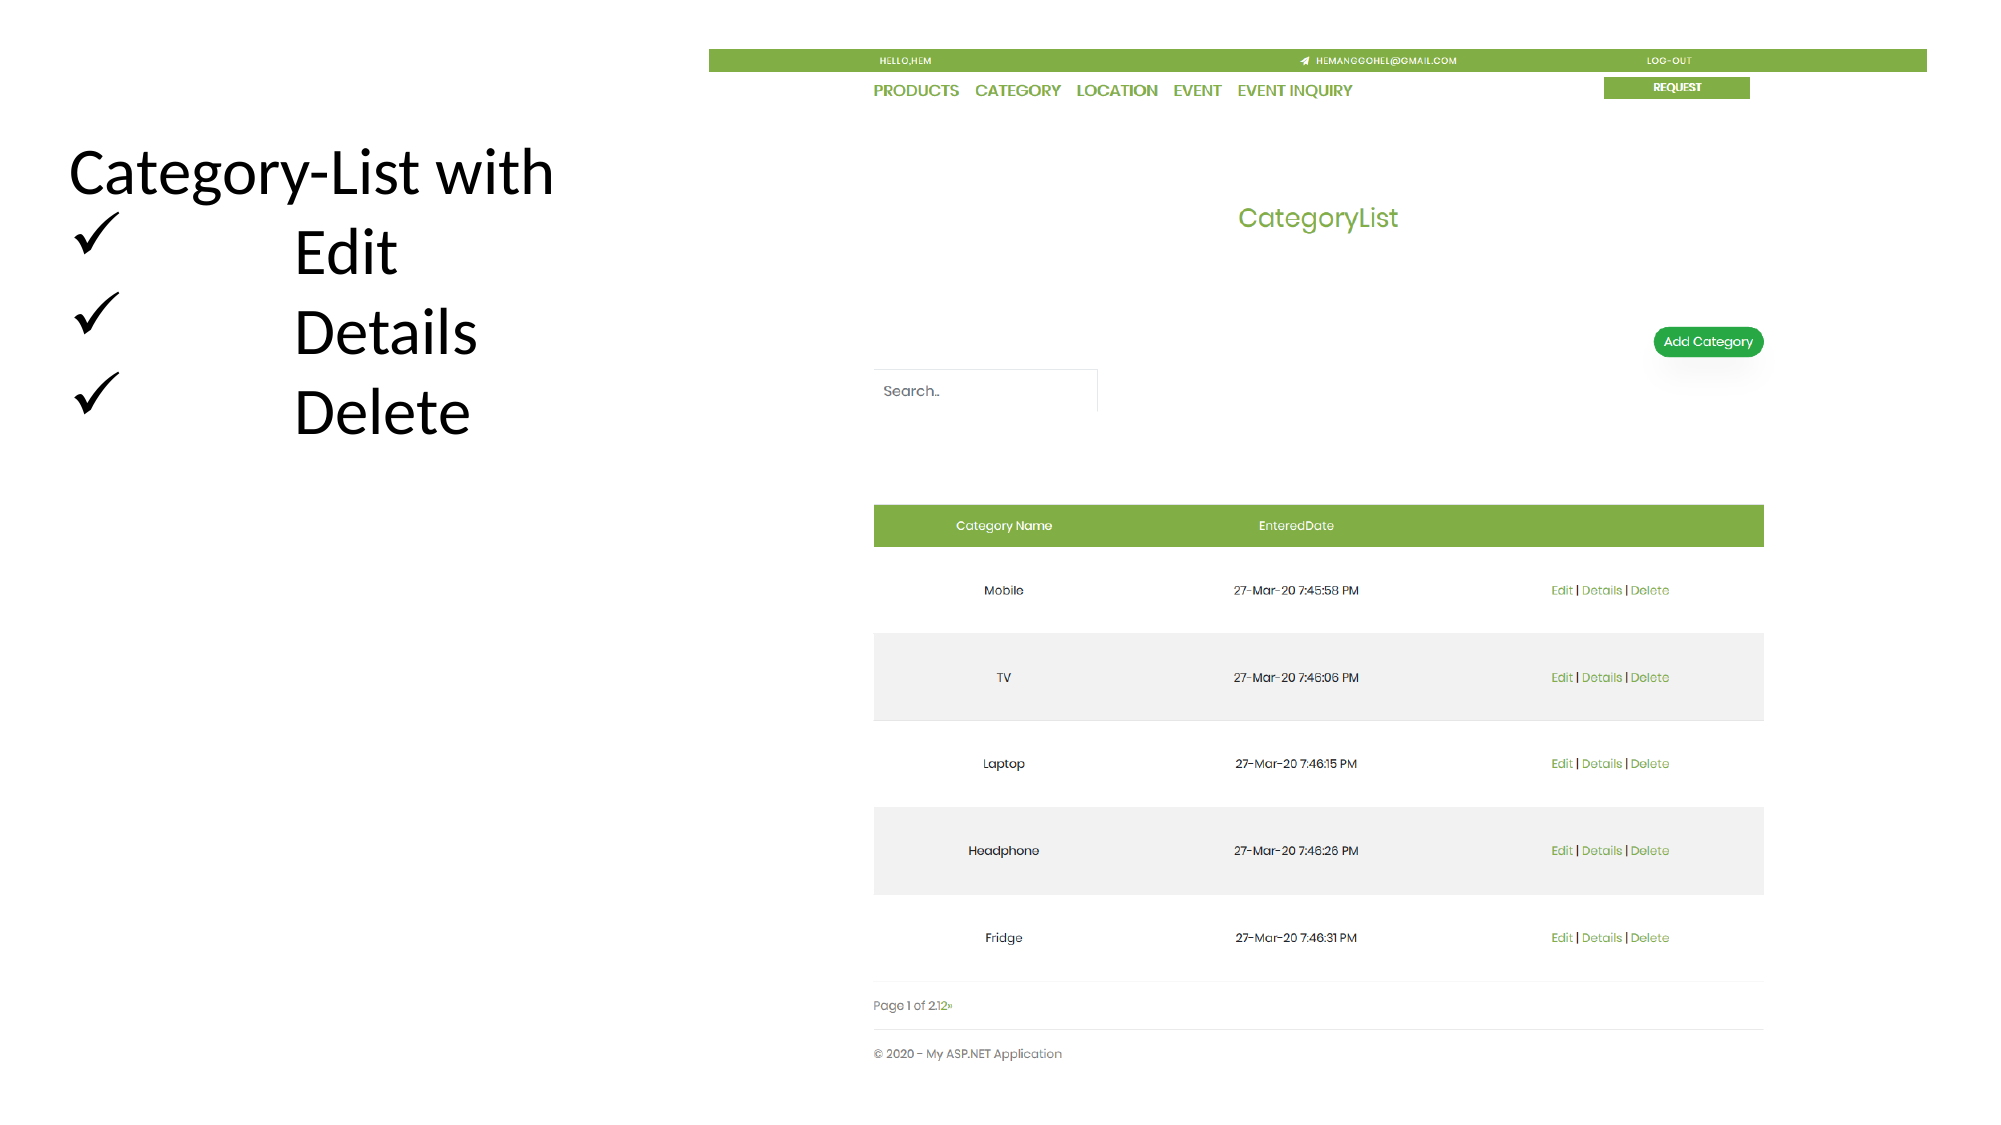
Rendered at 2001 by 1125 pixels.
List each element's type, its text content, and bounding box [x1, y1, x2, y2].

picture [709, 49, 1927, 1061]
text_box Category-List with Edit Details Delete [54, 120, 607, 455]
